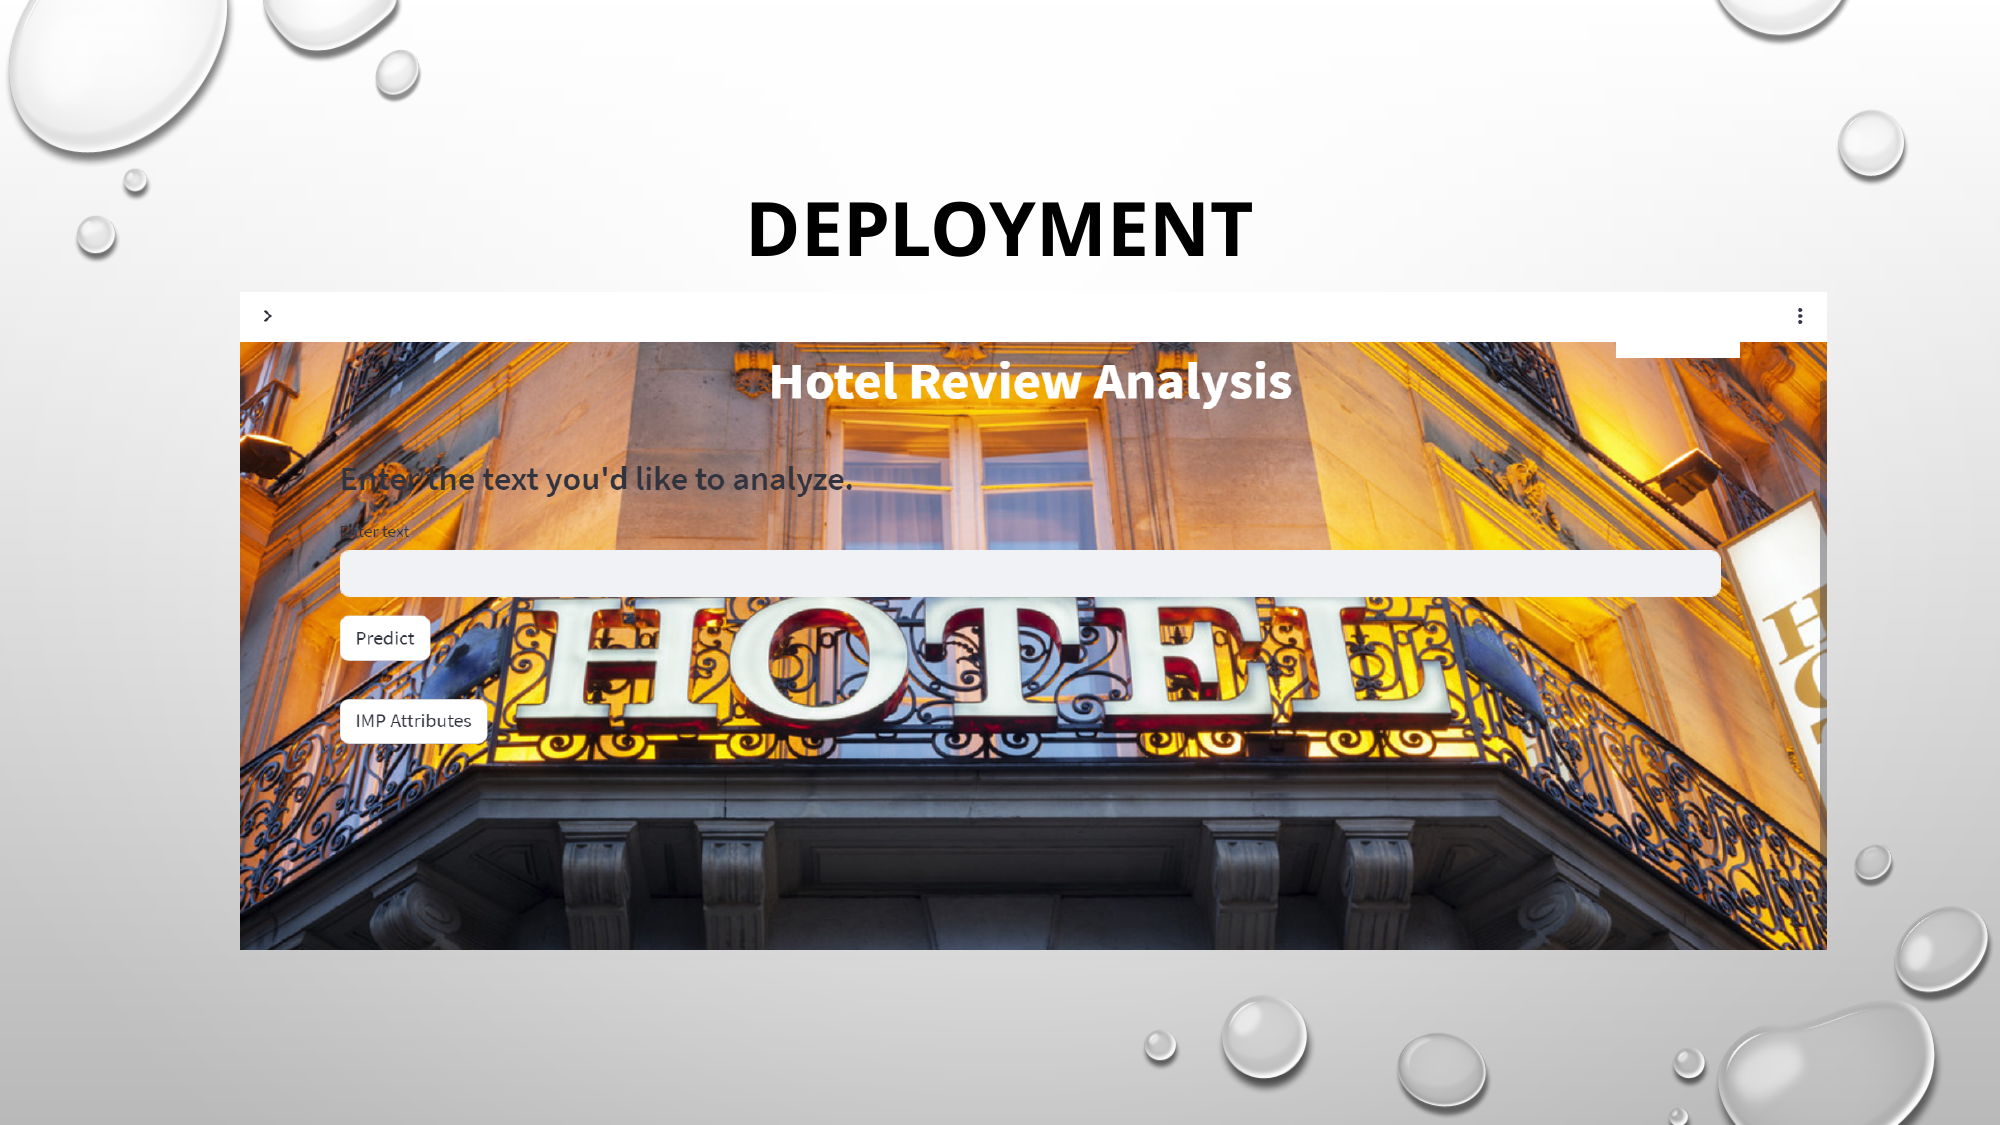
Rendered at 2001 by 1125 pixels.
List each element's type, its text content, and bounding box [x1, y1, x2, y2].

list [239, 292, 1827, 951]
picture [0, 0, 2000, 1125]
title DEPLOYMENT [149, 101, 1851, 364]
